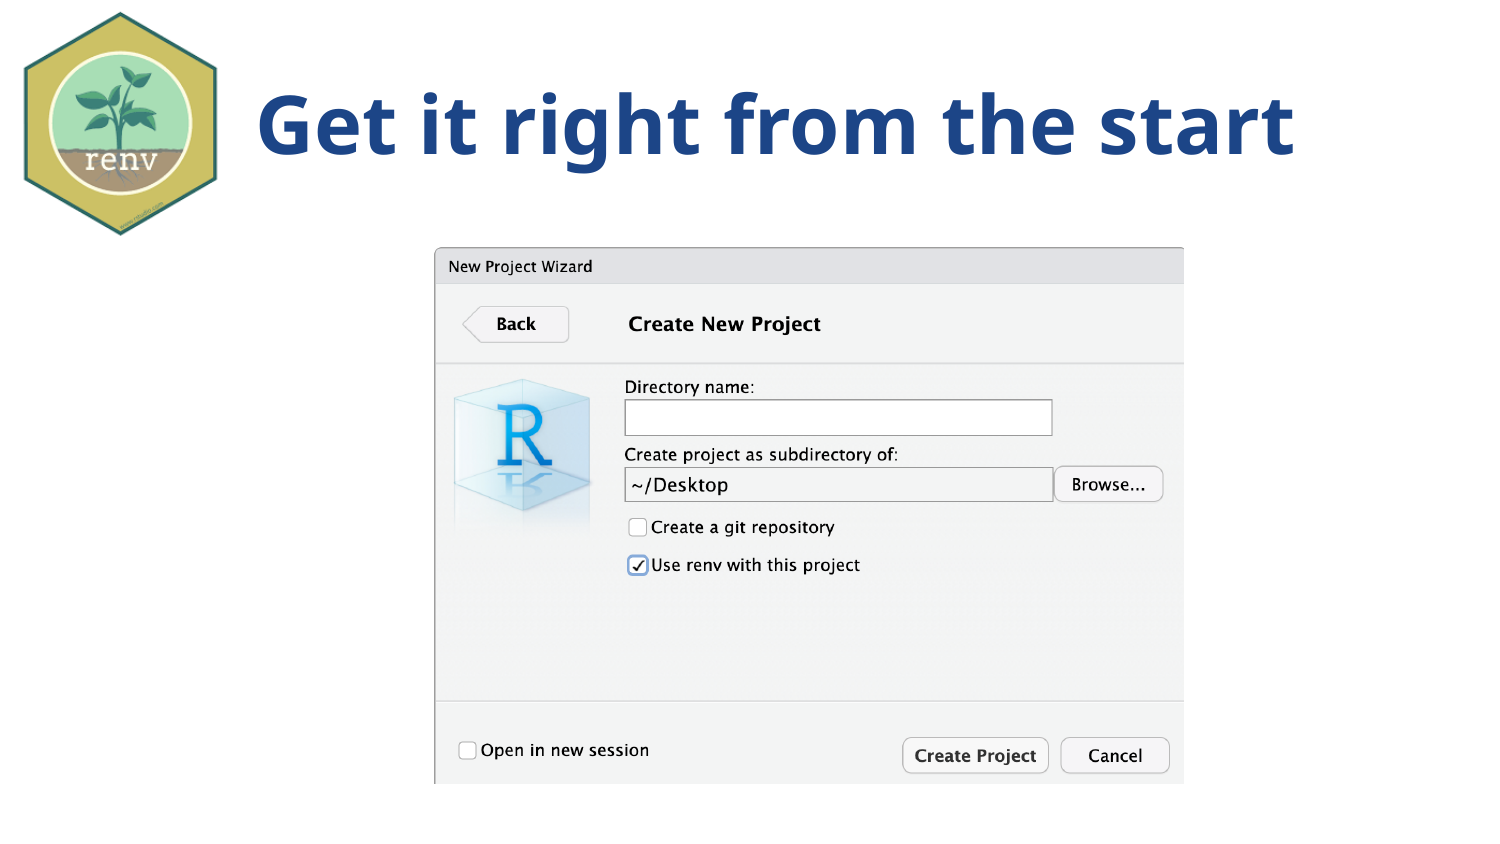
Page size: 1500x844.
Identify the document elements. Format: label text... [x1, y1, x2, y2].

title Get it right from the start [245, 55, 1346, 186]
picture [0, 0, 242, 242]
picture [434, 247, 1184, 785]
